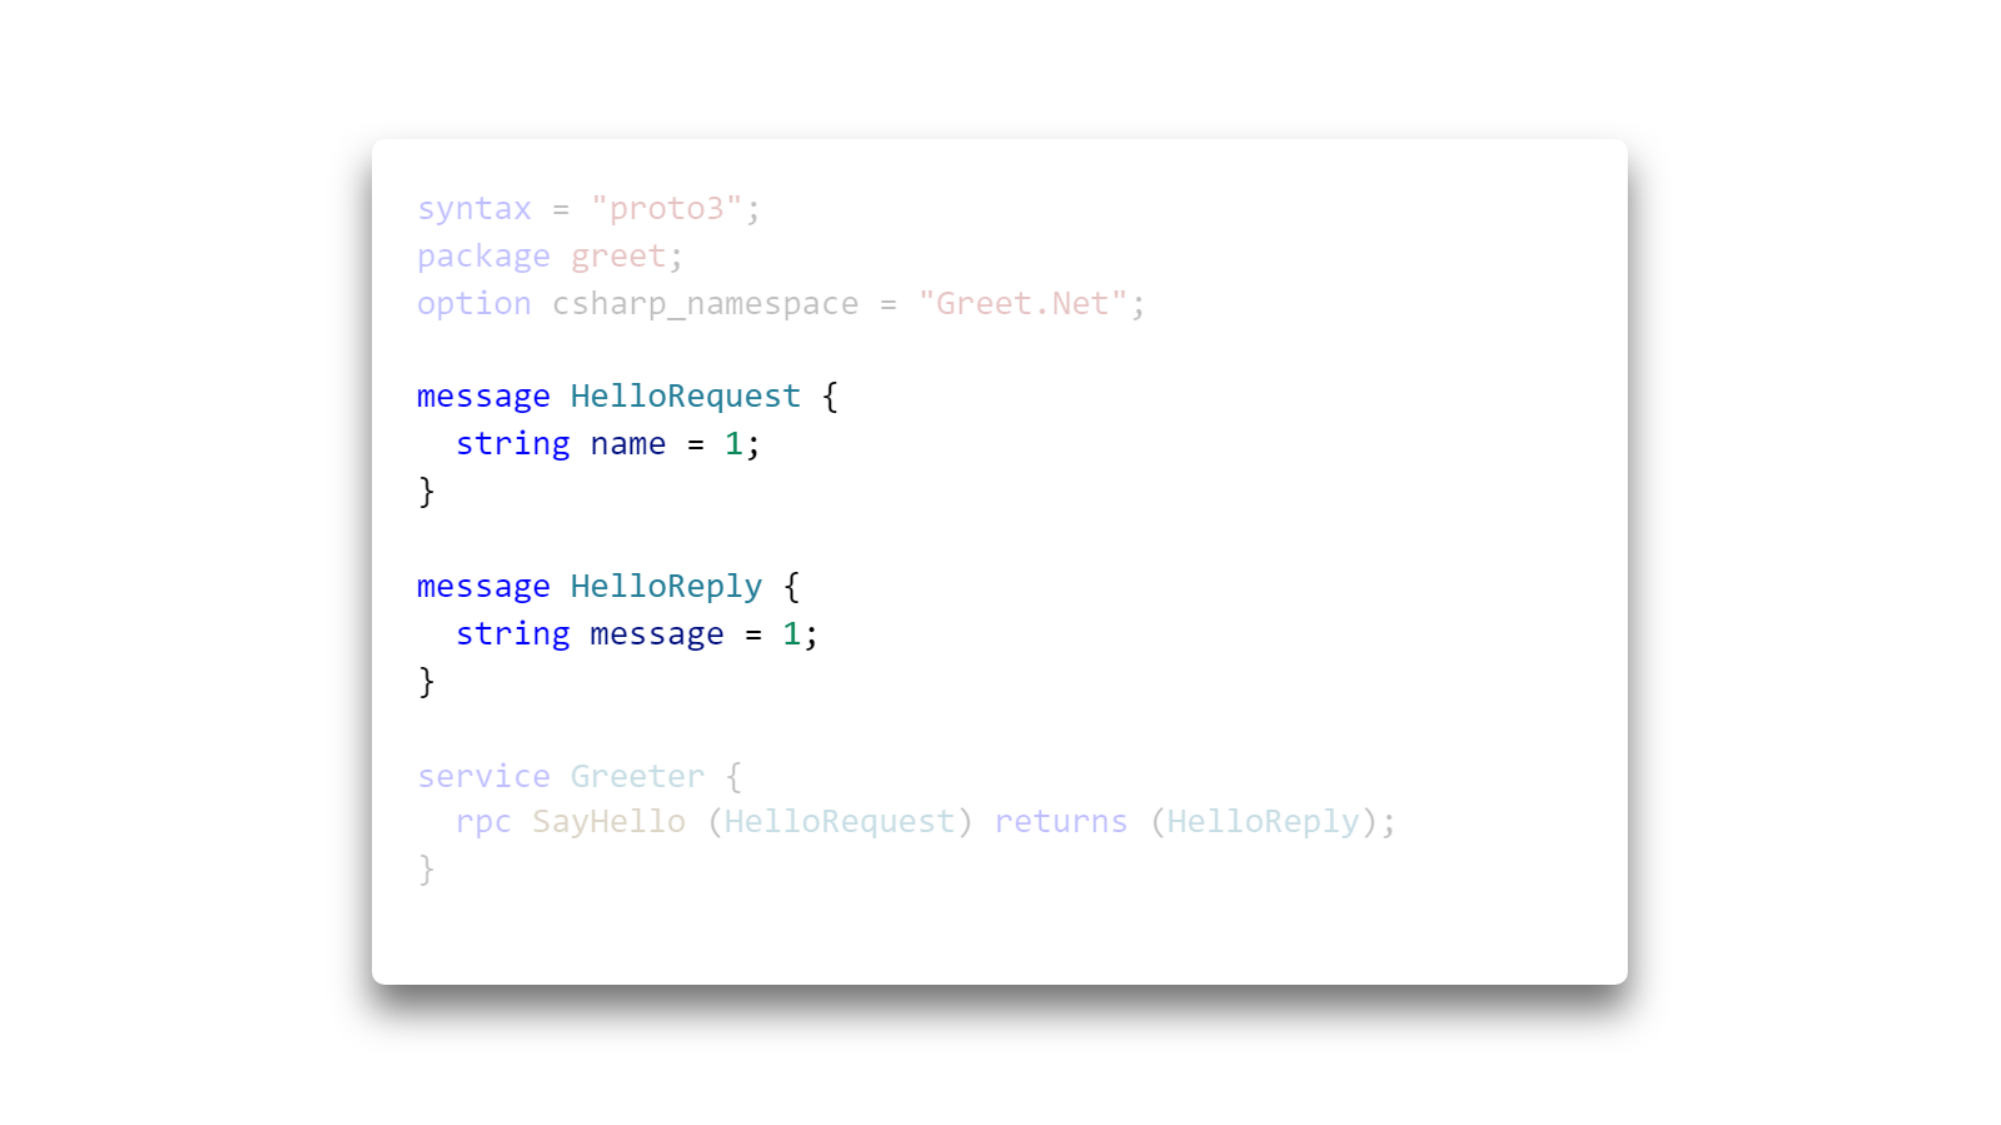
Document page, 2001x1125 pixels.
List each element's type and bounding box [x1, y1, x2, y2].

picture [257, 0, 1743, 1125]
